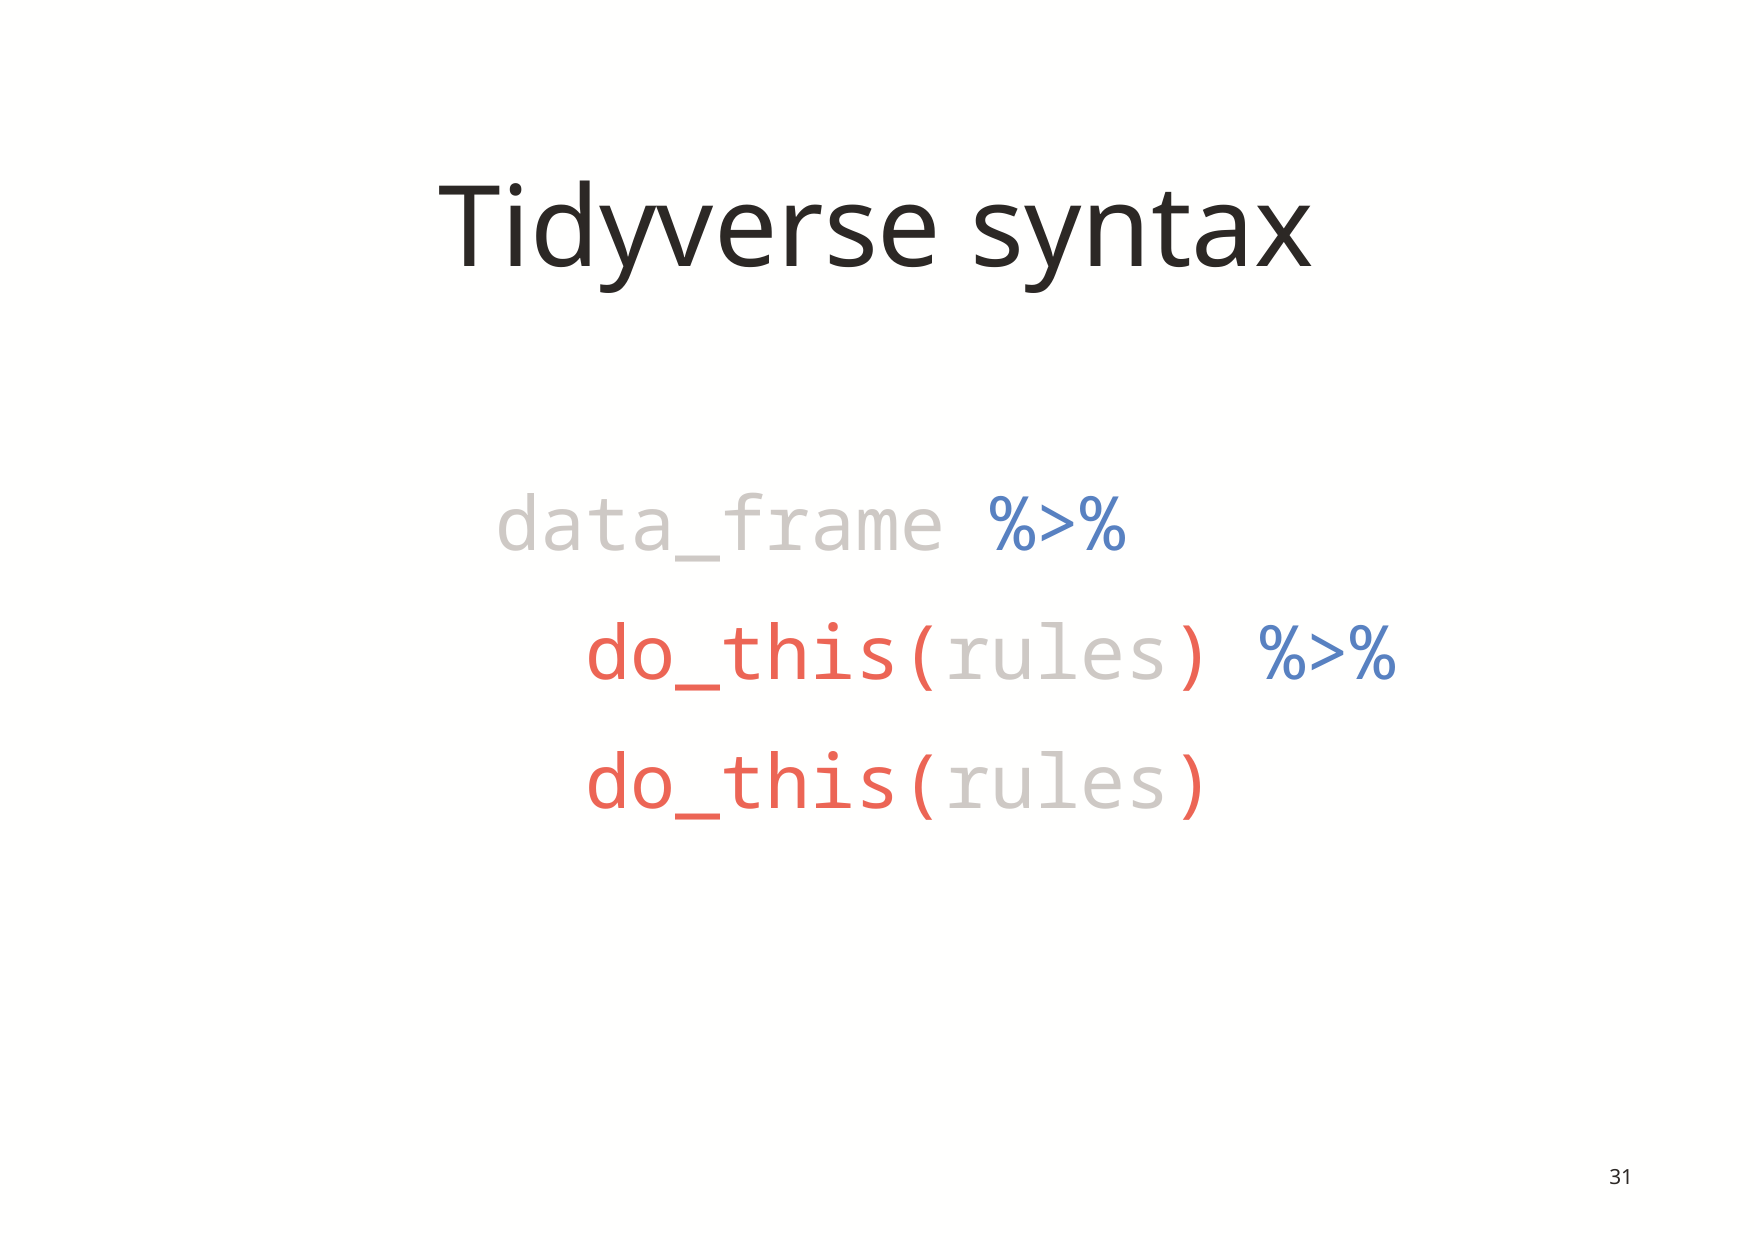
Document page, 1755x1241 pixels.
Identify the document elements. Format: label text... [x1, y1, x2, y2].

list data_frame %>% do_this(rules) %>% do_this(rules) [41, 335, 1719, 1152]
title Tidyverse syntax [109, 182, 1645, 301]
slide_number 31 [1526, 1151, 1645, 1211]
